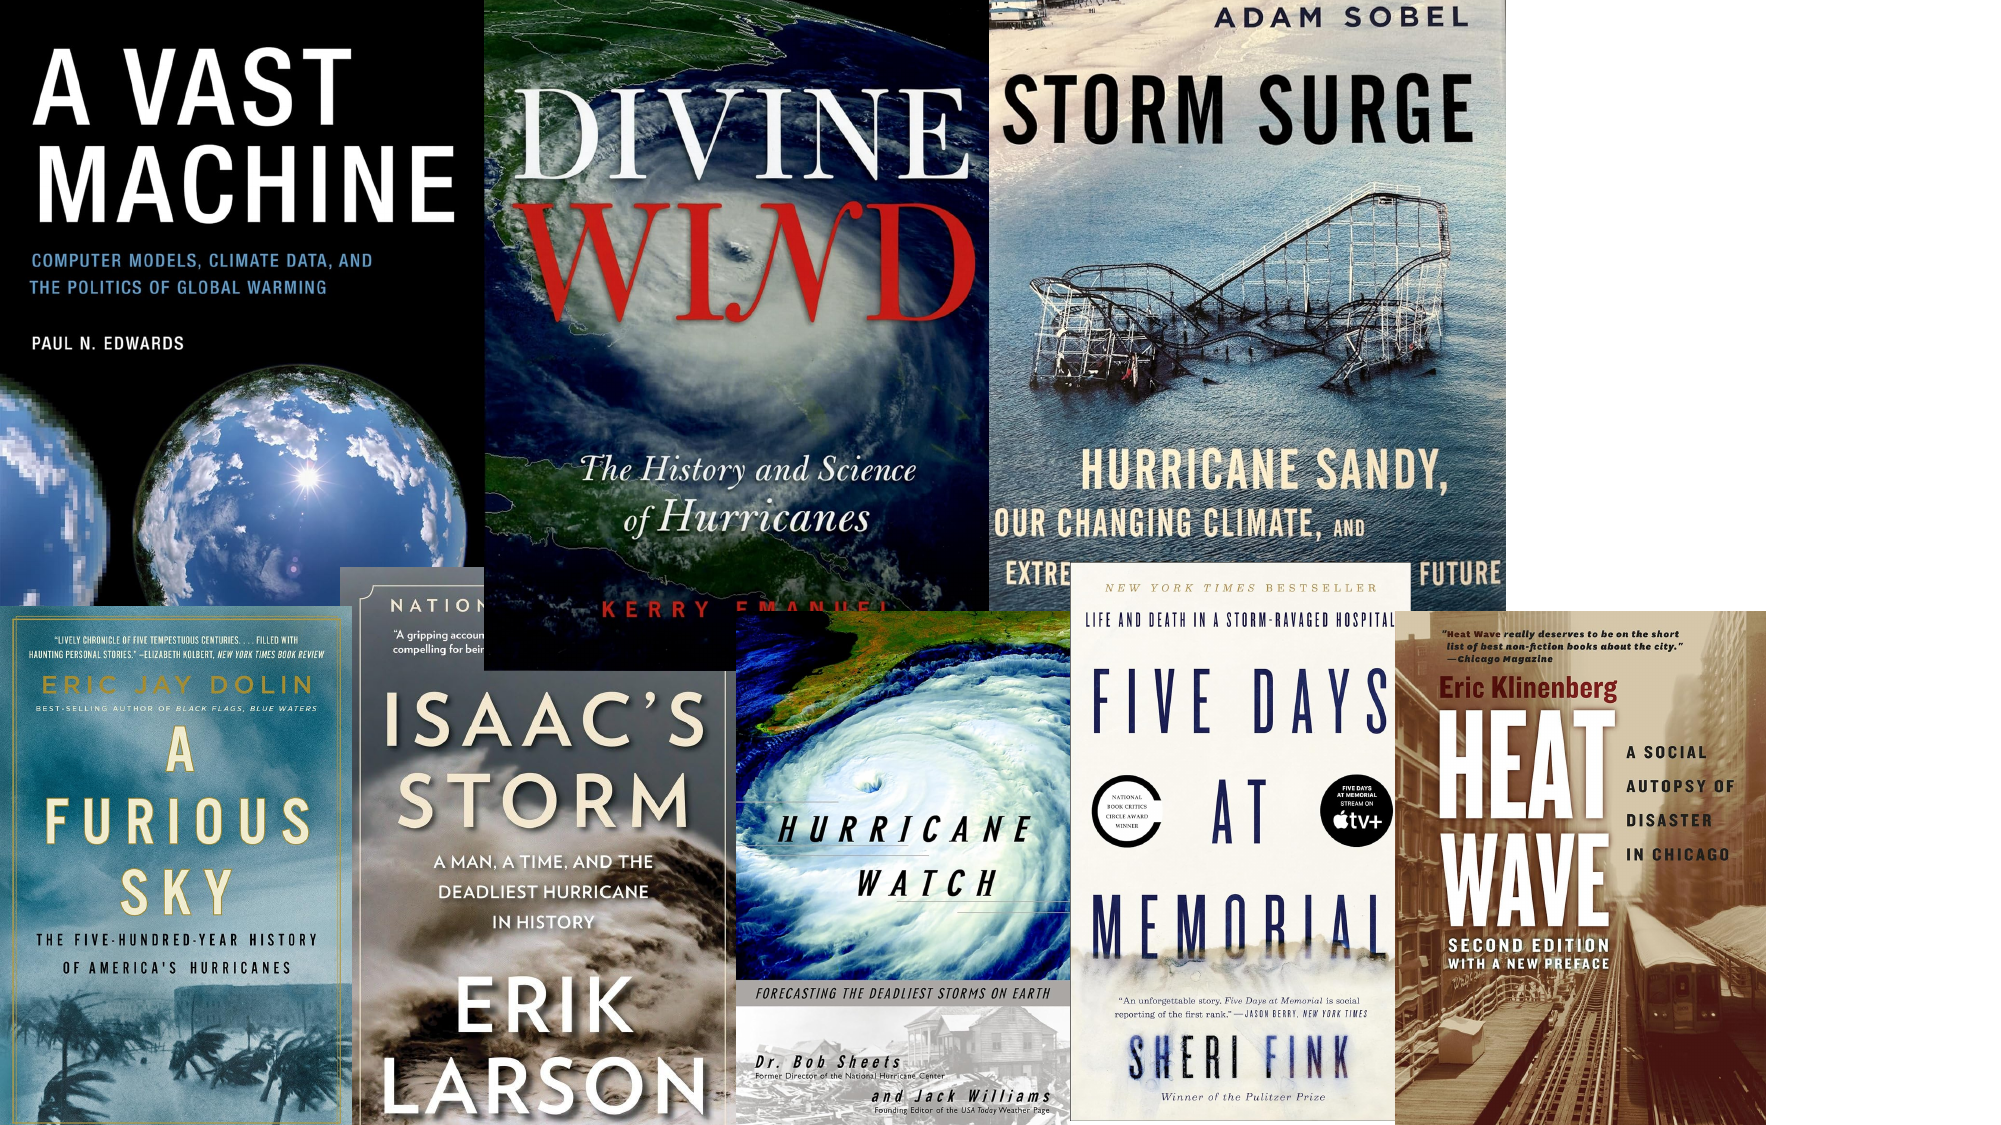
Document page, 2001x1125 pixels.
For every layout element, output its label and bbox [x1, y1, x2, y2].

picture [0, 0, 1766, 1125]
